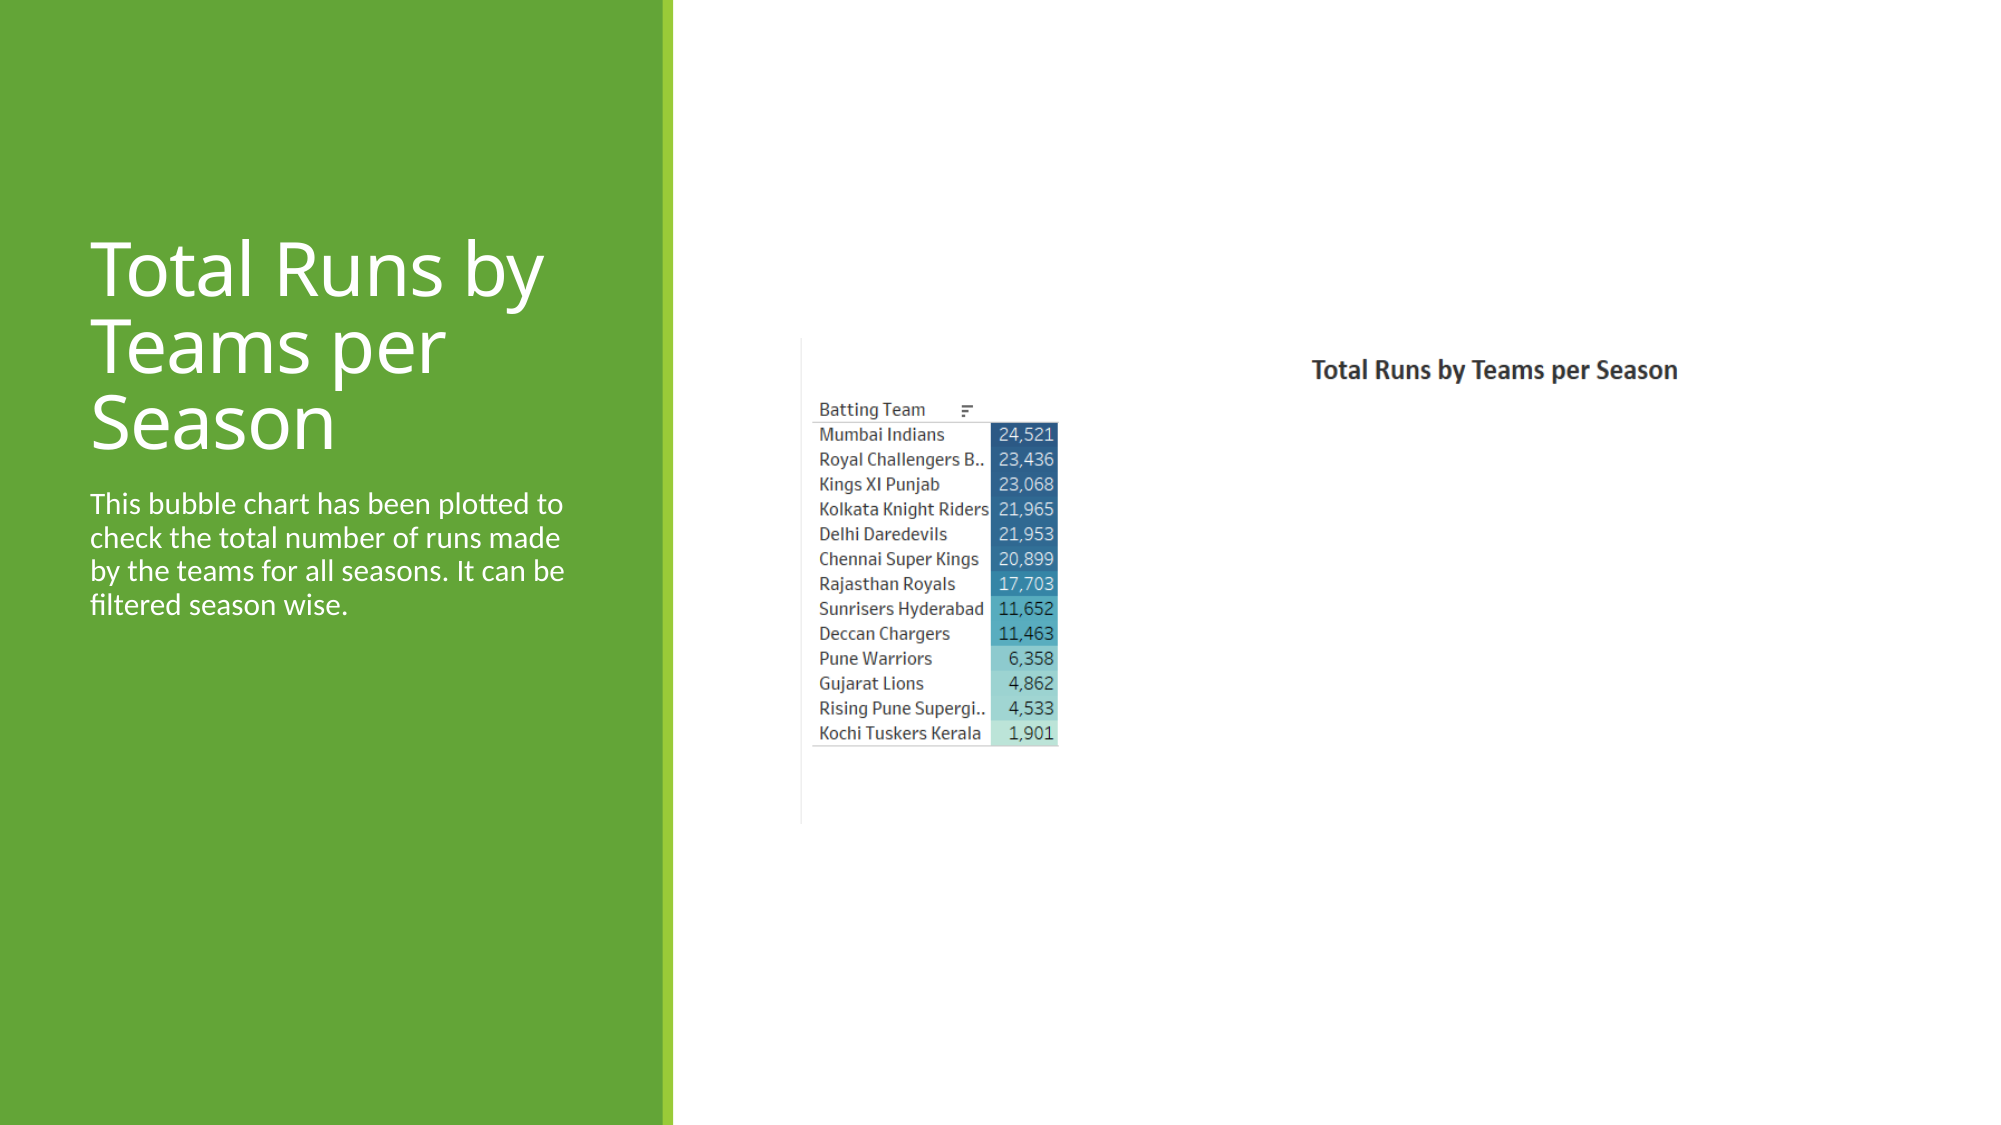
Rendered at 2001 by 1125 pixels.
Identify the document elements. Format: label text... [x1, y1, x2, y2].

picture [800, 338, 1936, 825]
list This bubble chart has been plotted to check the total number of runs made by the teams for all seasons. It can be filtered season wise. [75, 479, 600, 1035]
title Total Runs by Teams per Season [75, 97, 600, 473]
